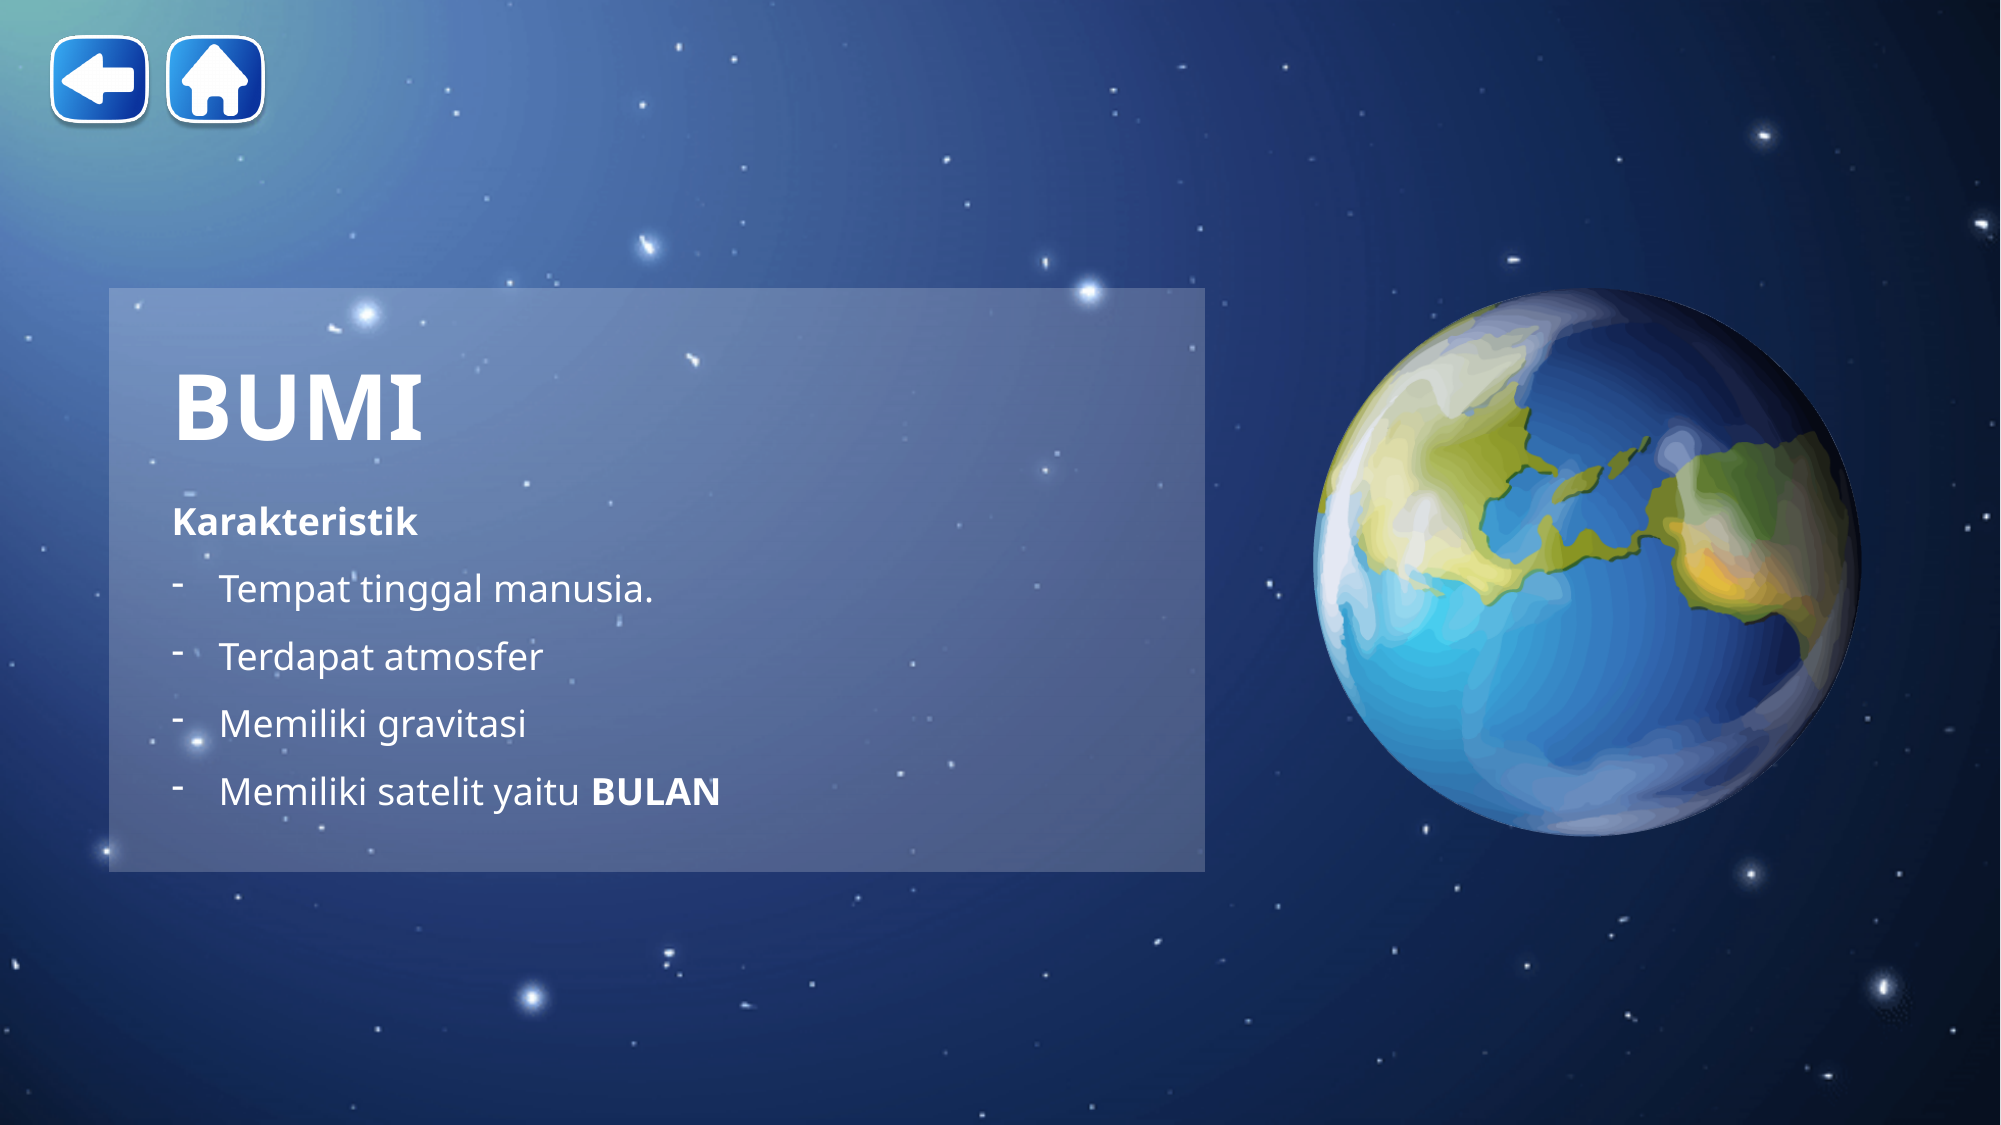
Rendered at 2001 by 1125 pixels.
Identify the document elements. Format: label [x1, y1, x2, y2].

picture [0, 0, 2001, 1125]
text_box [156, 341, 1157, 819]
